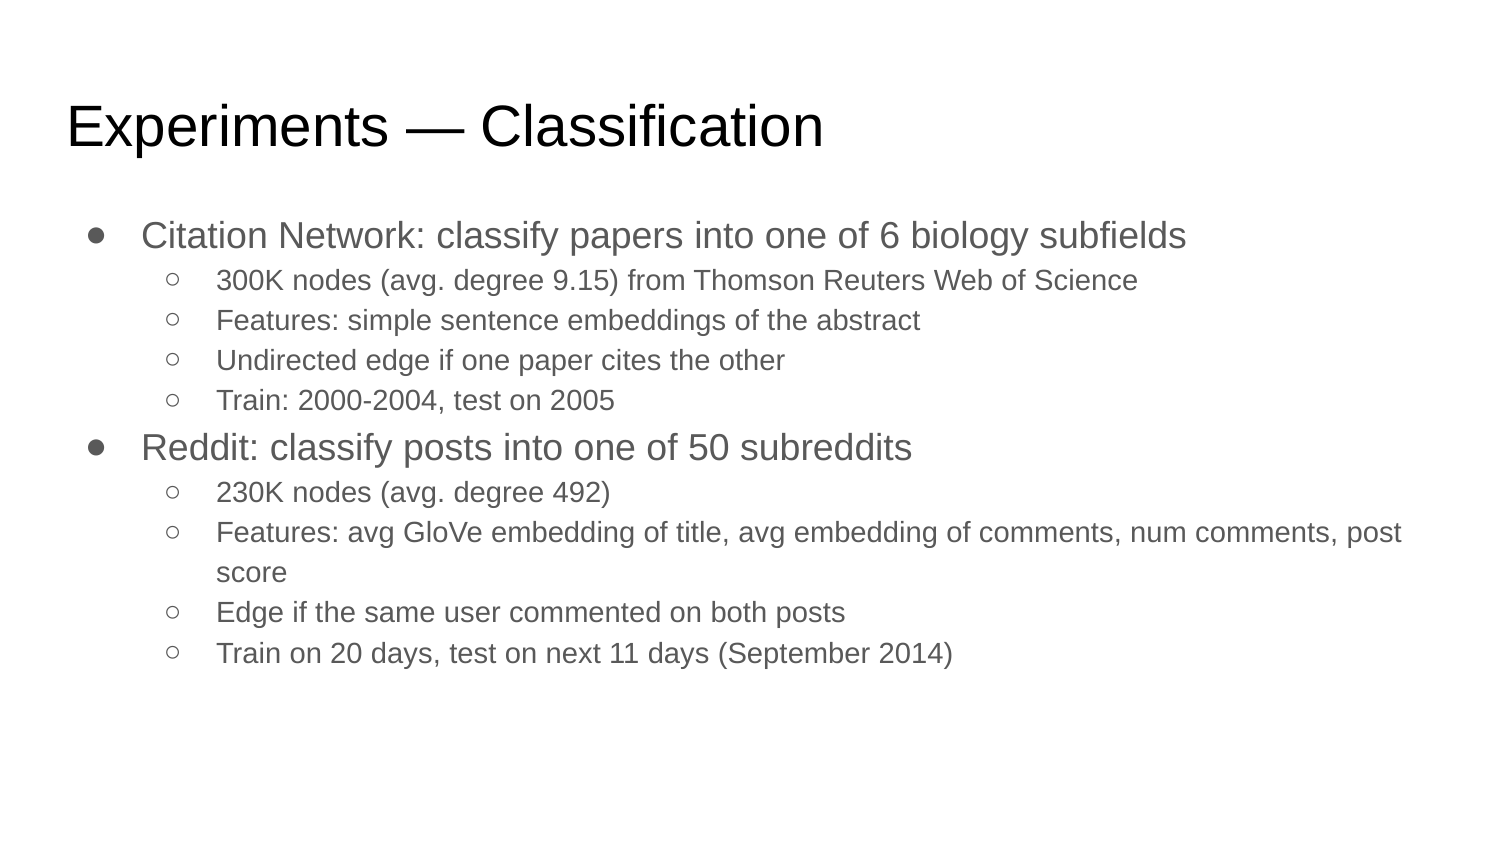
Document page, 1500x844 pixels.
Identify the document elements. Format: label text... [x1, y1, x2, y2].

list Citation Network: classify papers into one of 6 biology subfields 300K nodes (avg. degree 9.15) from Thomson Reuters Web of Science Features: simple sentence embeddings of the abstract Undirected edge if one paper cites the other Train: 2000-2004, test on 2005 Reddit: classify posts into one of 50 subreddits 230K nodes (avg. degree 492) Features: avg GloVe embedding of title, avg embedding of comments, num comments, post score Edge if the same user commented on both posts Train on 20 days, test on next 11 days (September 2014) [51, 189, 1449, 750]
title Experiments — Classification [51, 72, 1449, 167]
